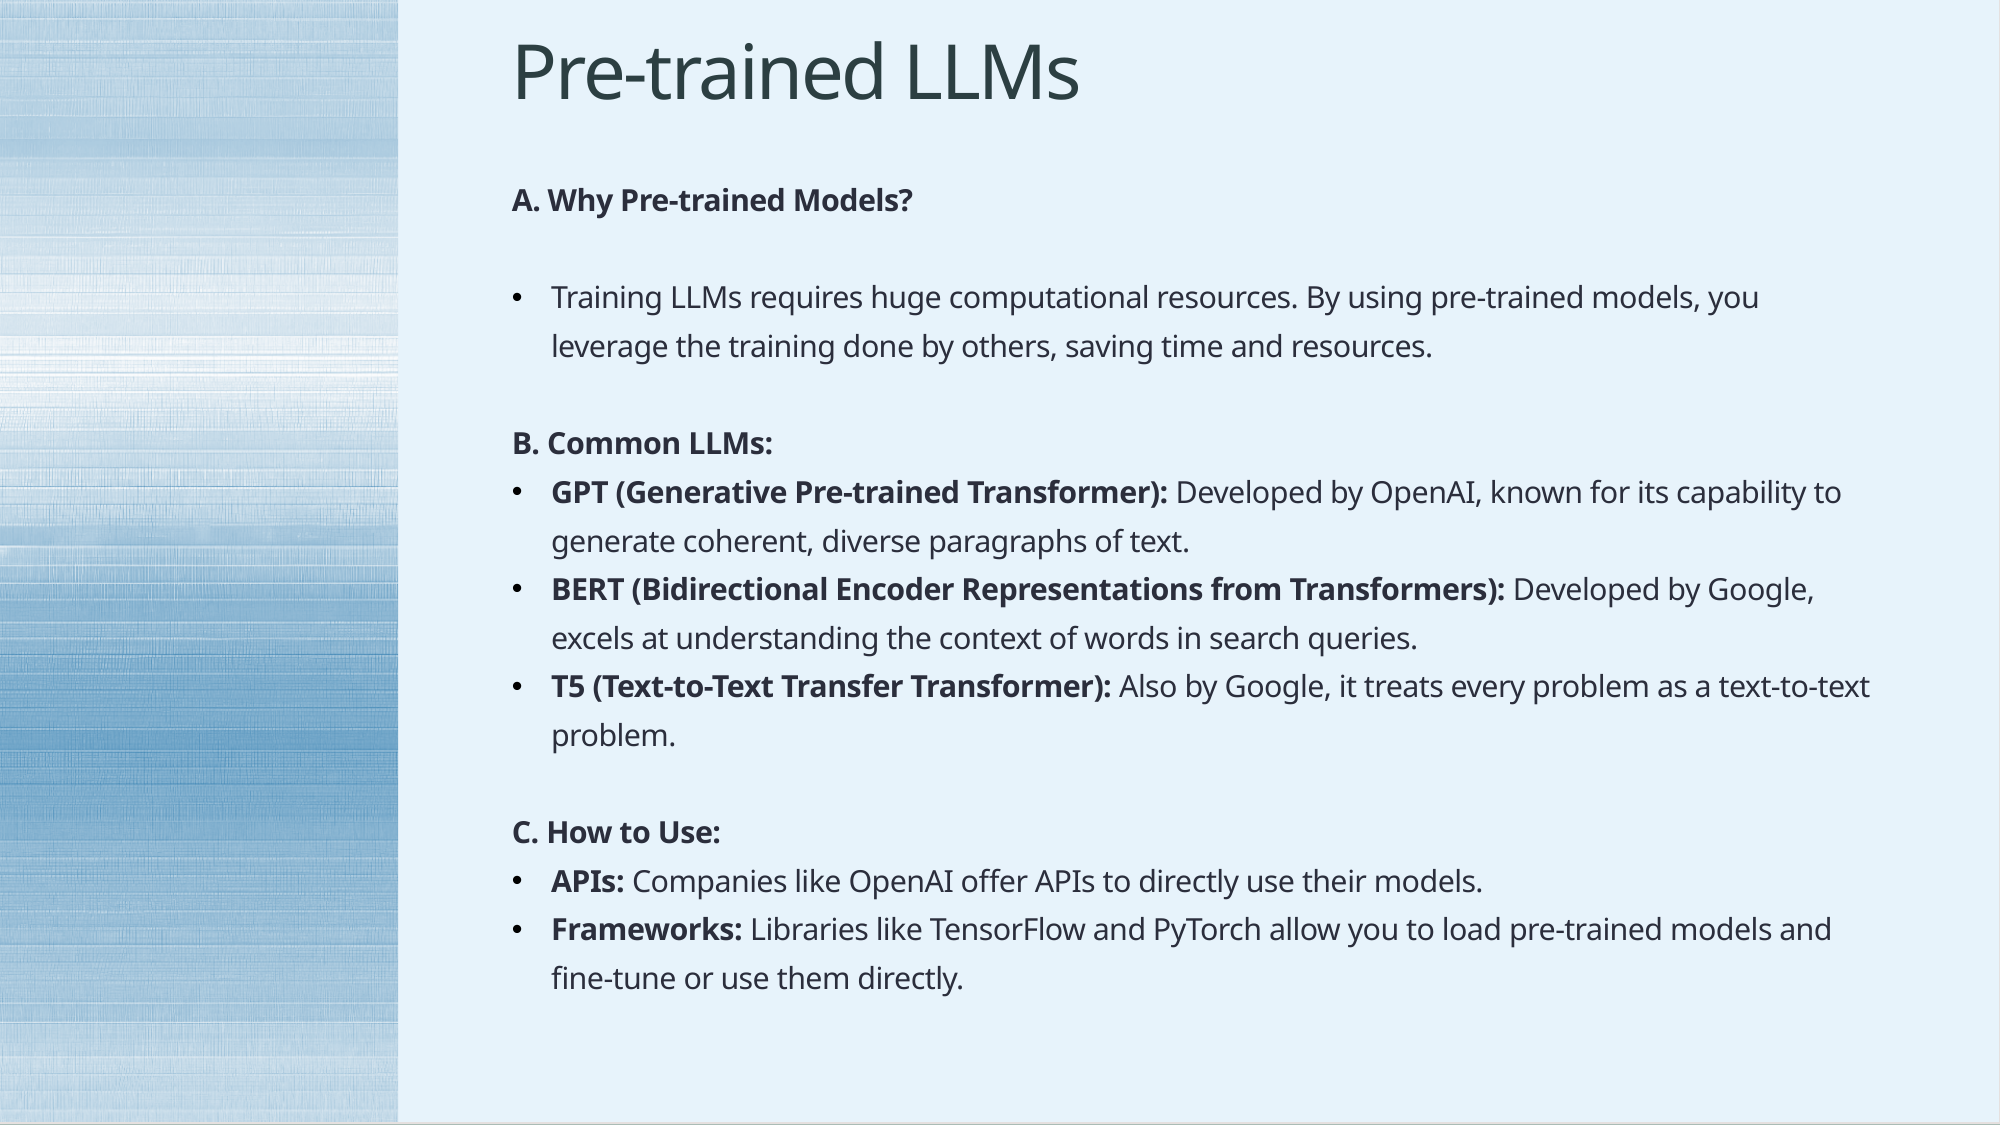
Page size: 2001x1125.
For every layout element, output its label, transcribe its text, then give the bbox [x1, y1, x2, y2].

text_box A. Why Pre-trained Models? Training LLMs requires huge computational resources. By using pre-trained models, you leverage the training done by others, saving time and resources. B. Common LLMs: GPT (Generative Pre-trained Transformer): Developed by OpenAI, known for its capability to generate coherent, diverse paragraphs of text. BERT (Bidirectional Encoder Representations from Transformers): Developed by Google, excels at understanding the context of words in search queries. T5 (Text-to-Text Transfer Transformer): Also by Google, it treats every problem as a text-to-text problem. C. How to Use: APIs: Companies like OpenAI offer APIs to directly use their models. Frameworks: Libraries like TensorFlow and PyTorch allow you to load pre-trained models and fine-tune or use them directly. [497, 161, 1887, 750]
text_box [0, 0, 2000, 1124]
picture [0, 0, 399, 1122]
text_box Pre-trained LLMs [497, 12, 1520, 161]
